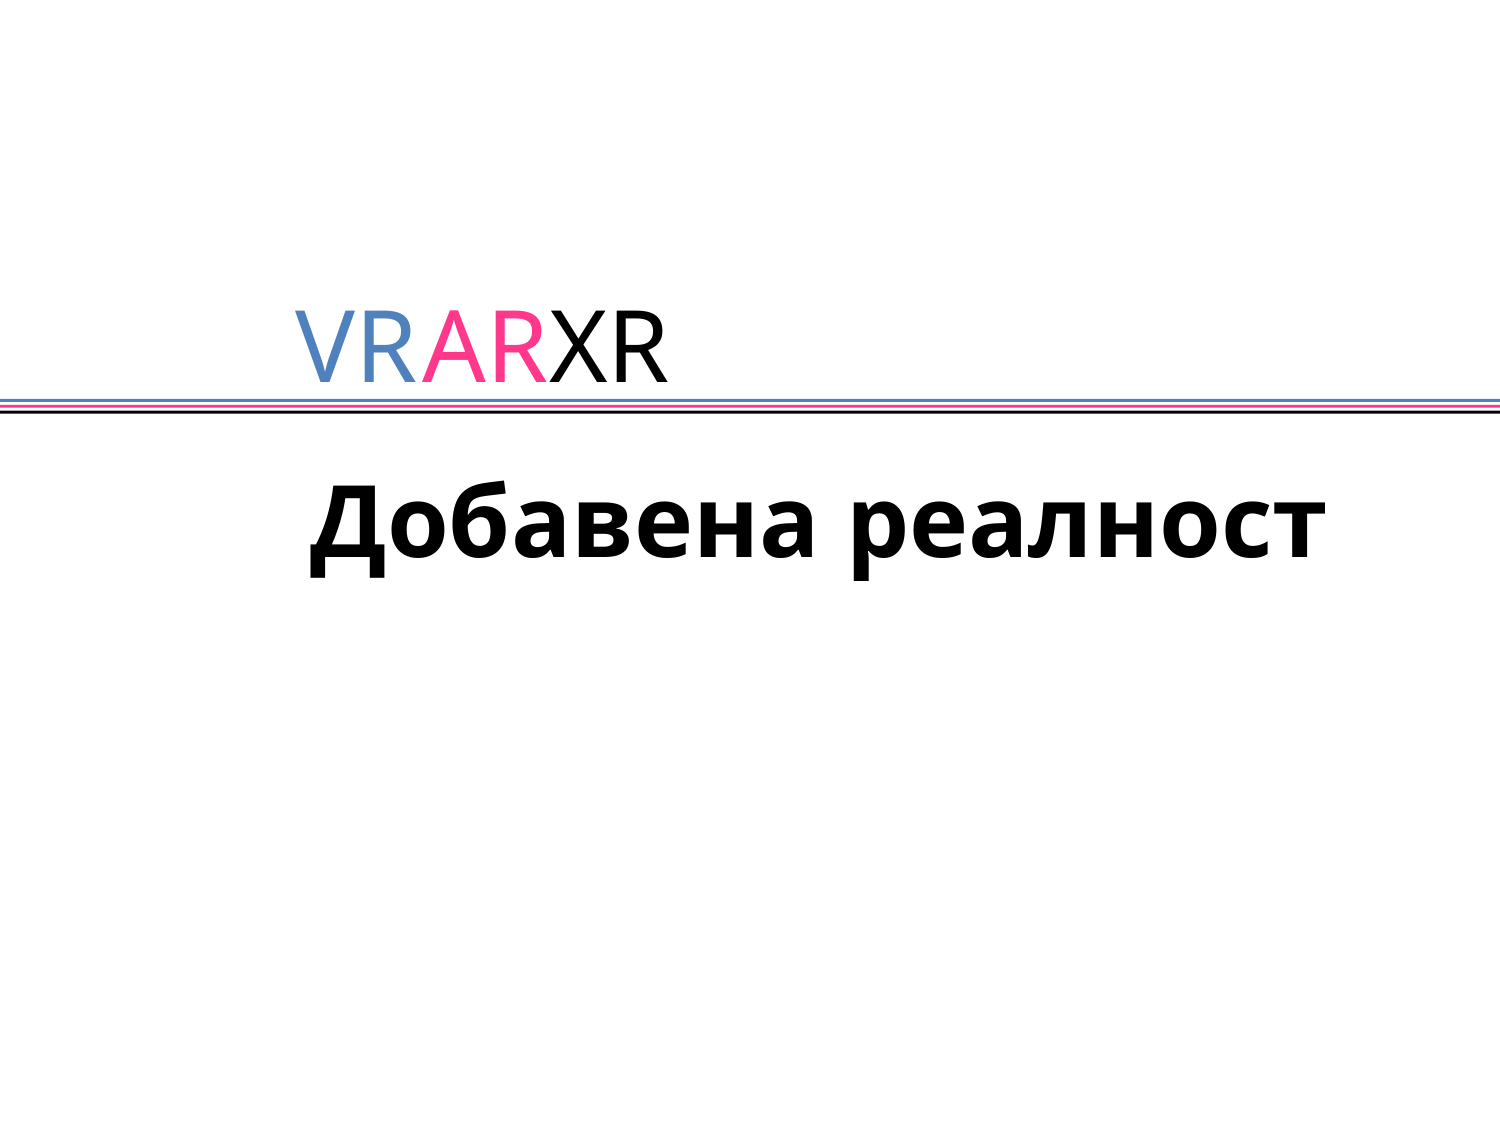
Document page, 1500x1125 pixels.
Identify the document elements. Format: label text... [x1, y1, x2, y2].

list Добавена реалност [295, 450, 1450, 563]
